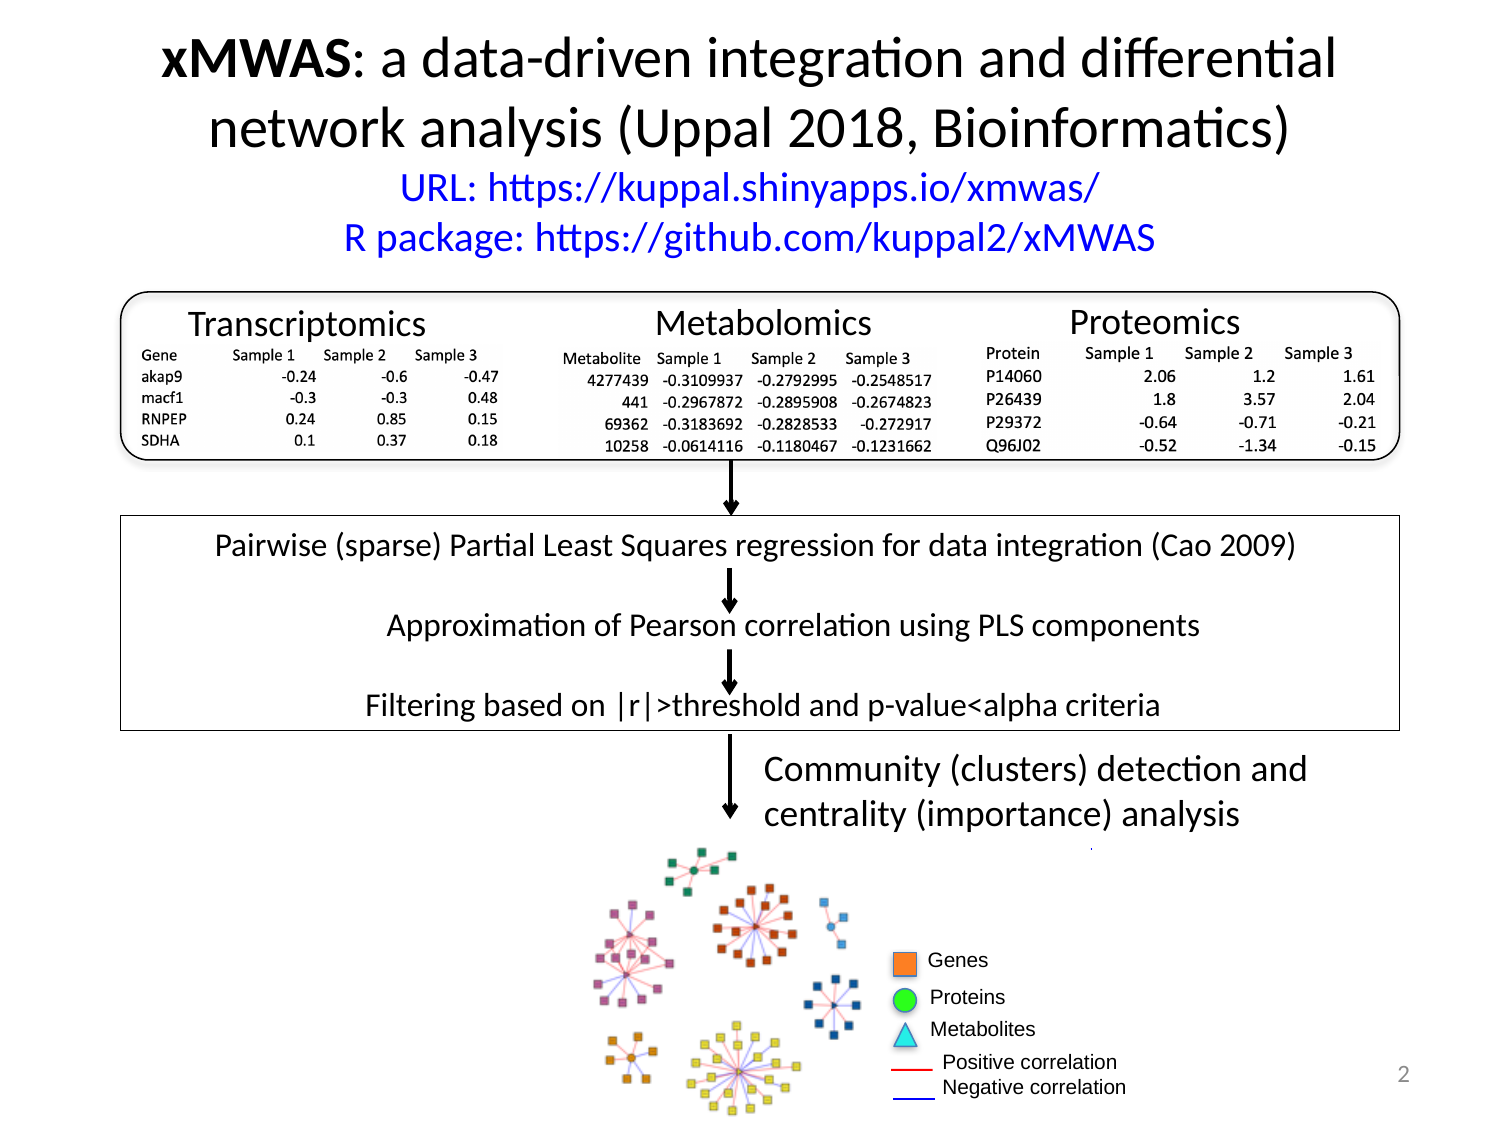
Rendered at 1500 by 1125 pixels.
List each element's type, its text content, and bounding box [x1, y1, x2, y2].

title xMWAS: a data-driven integration and differential network analysis (Uppal 2018, Bioinformatics) URL: https://kuppal.shinyapps.io/xmwas/ R package: https://github.com/kuppal2/xMWAS [75, 60, 1425, 249]
text_box [119, 291, 1401, 461]
picture [586, 845, 865, 1117]
text_box Pairwise (sparse) Partial Least Squares regression for data integration (Cao 2009) Approximation of Pearson correlation using PLS components Filtering based on |r|>threshold and p-value<alpha criteria [120, 515, 1400, 731]
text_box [137, 344, 503, 452]
text_box Community (clusters) detection and centrality (importance) analysis [749, 736, 1341, 842]
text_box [980, 341, 1382, 459]
slide_number 2 [1149, 1042, 1425, 1103]
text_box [557, 347, 937, 458]
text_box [890, 939, 1144, 1108]
